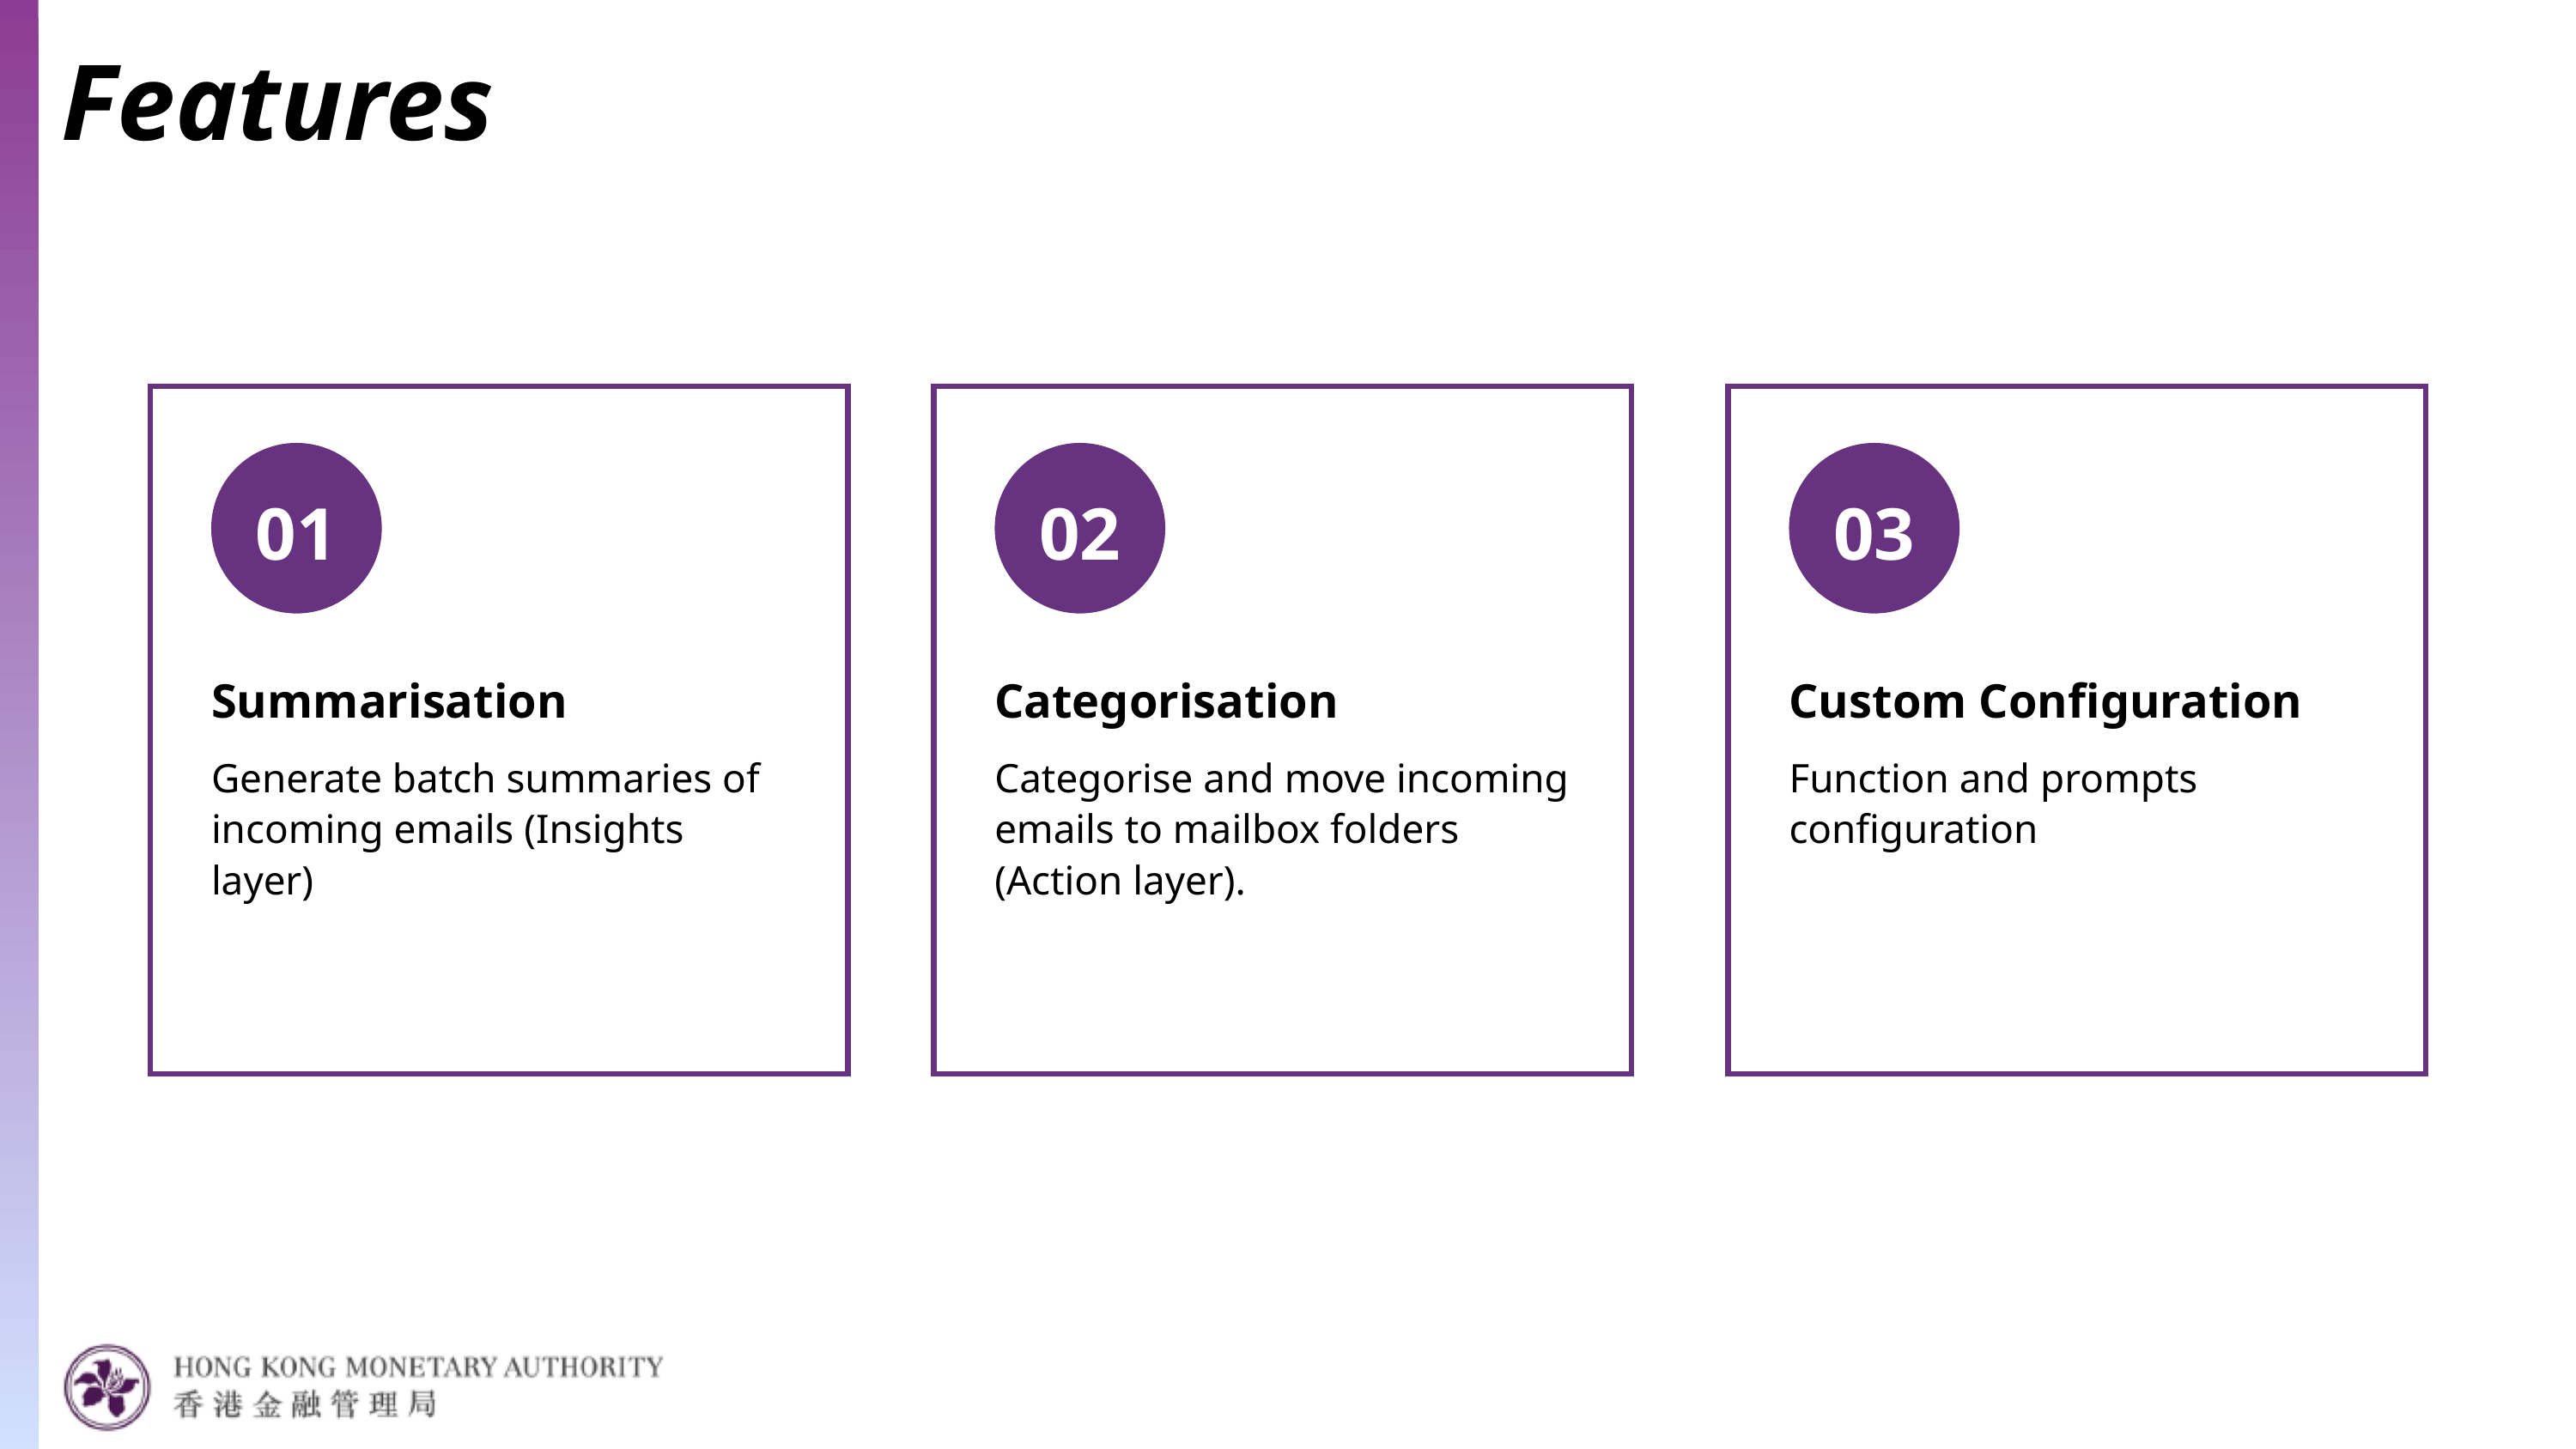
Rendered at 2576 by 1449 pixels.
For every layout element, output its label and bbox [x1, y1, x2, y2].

text_box [45, 1333, 676, 1449]
text_box [994, 675, 1571, 906]
text_box [994, 442, 1166, 614]
text_box [210, 675, 787, 855]
text_box [210, 442, 382, 614]
text_box [1728, 385, 2427, 1075]
text_box [61, 14, 1849, 203]
text_box [149, 385, 848, 1075]
text_box [1789, 442, 1960, 614]
text_box [0, 0, 39, 1449]
text_box [1789, 675, 2373, 855]
text_box [933, 385, 1632, 1075]
